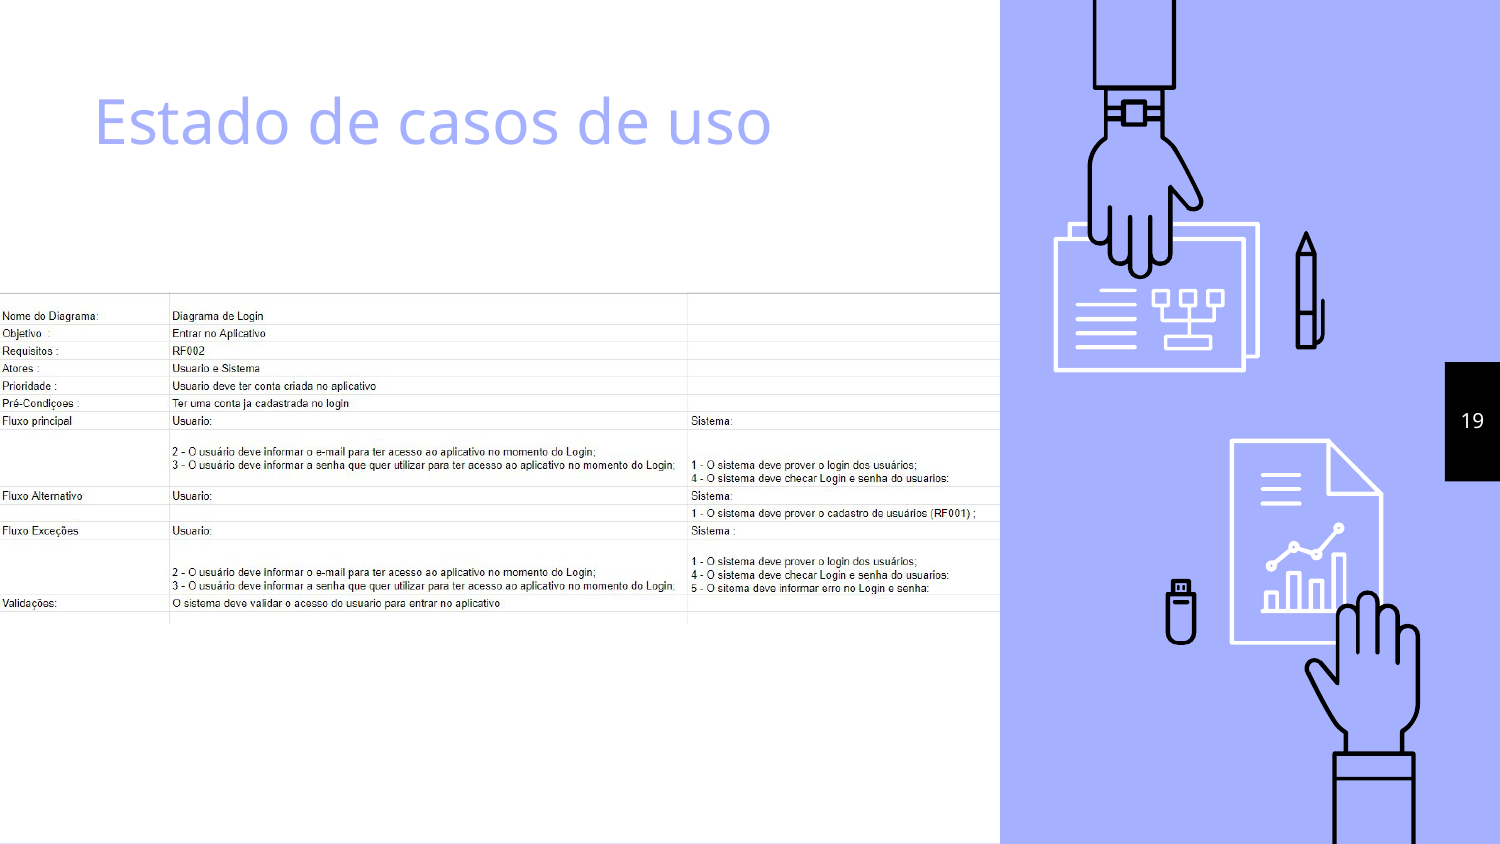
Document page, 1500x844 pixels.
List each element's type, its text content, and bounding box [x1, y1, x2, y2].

slide_number 19 [1444, 362, 1500, 482]
title Estado de casos de uso [78, 31, 922, 173]
picture [0, 292, 1000, 625]
